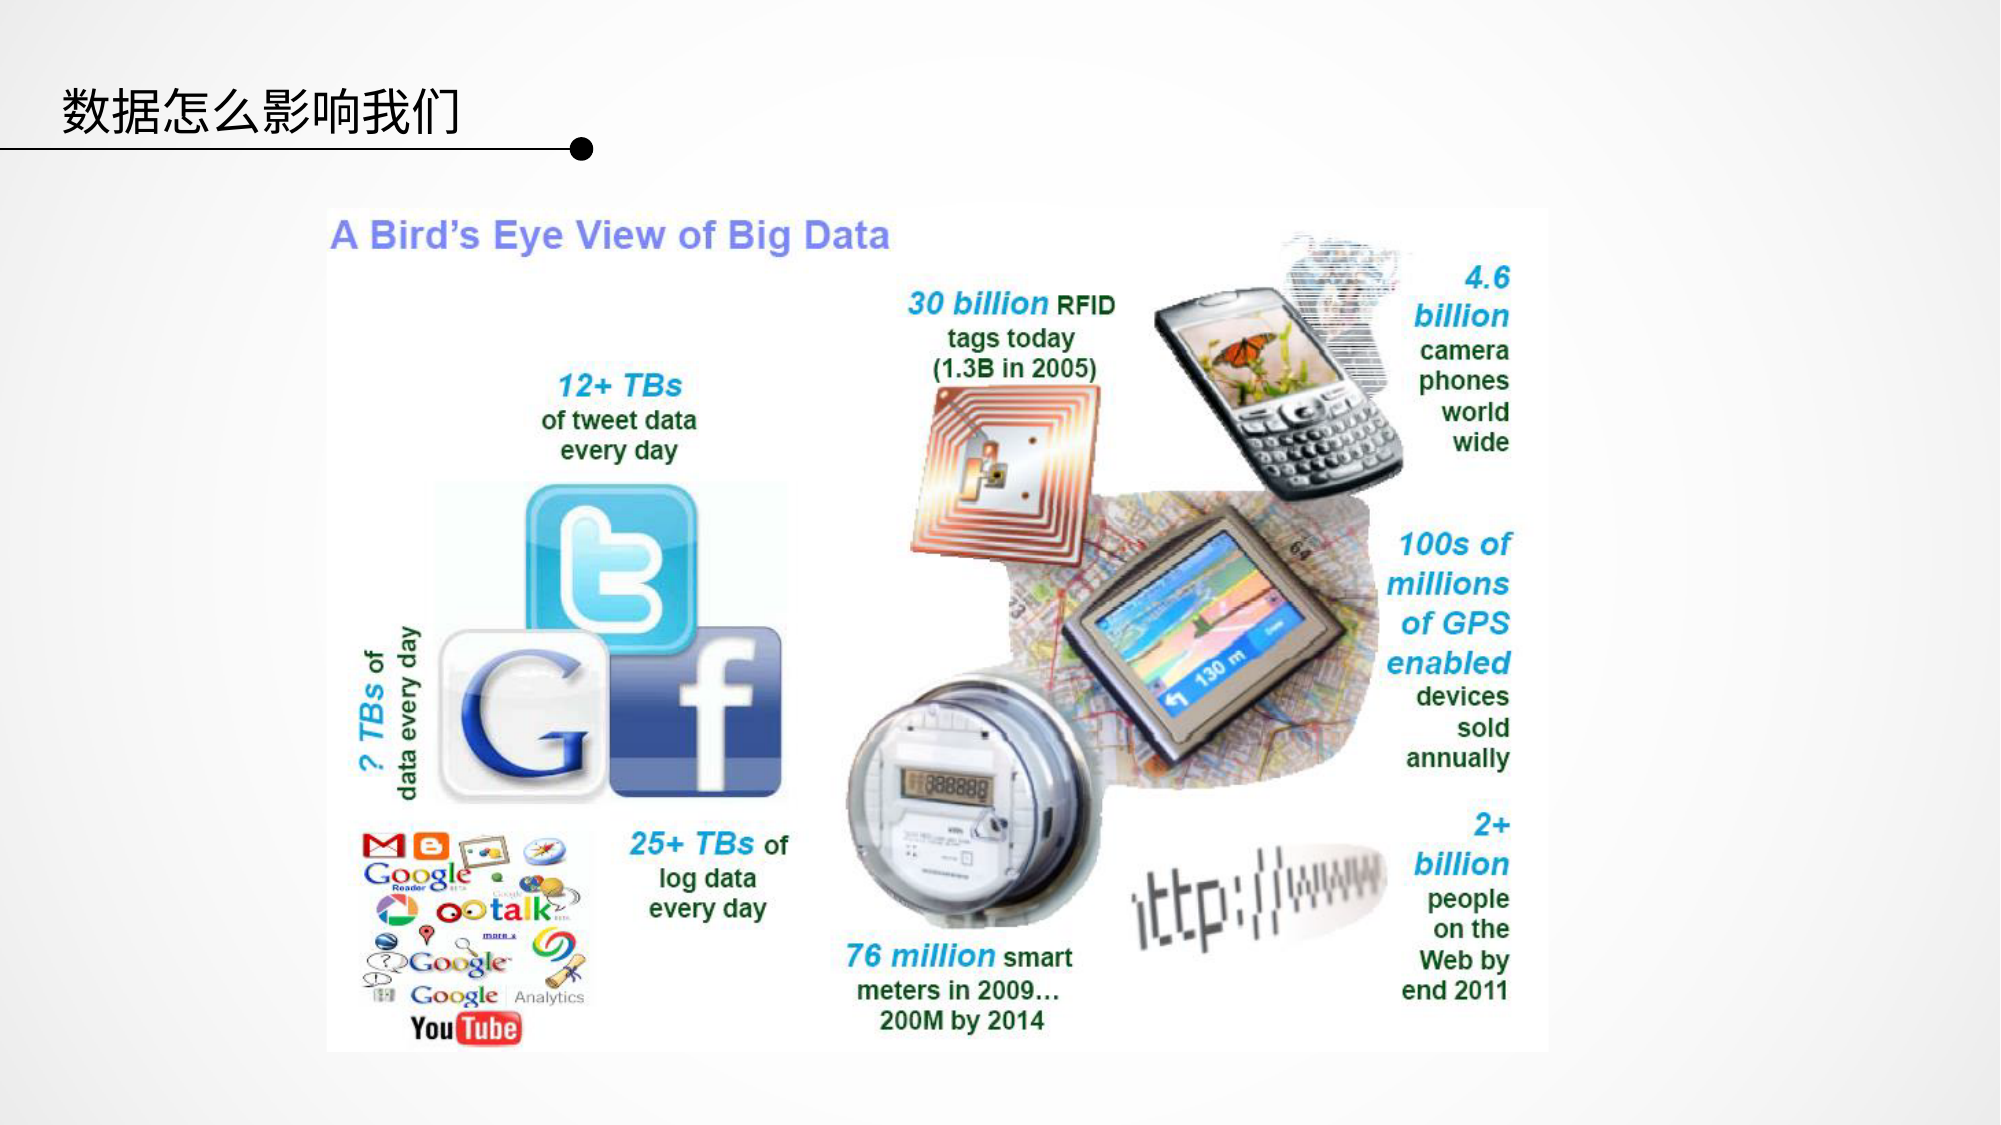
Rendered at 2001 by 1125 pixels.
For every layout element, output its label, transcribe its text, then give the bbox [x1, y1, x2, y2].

text_box [567, 135, 596, 163]
text_box 数据怎么影响我们 [46, 73, 566, 148]
picture [326, 208, 1549, 1052]
